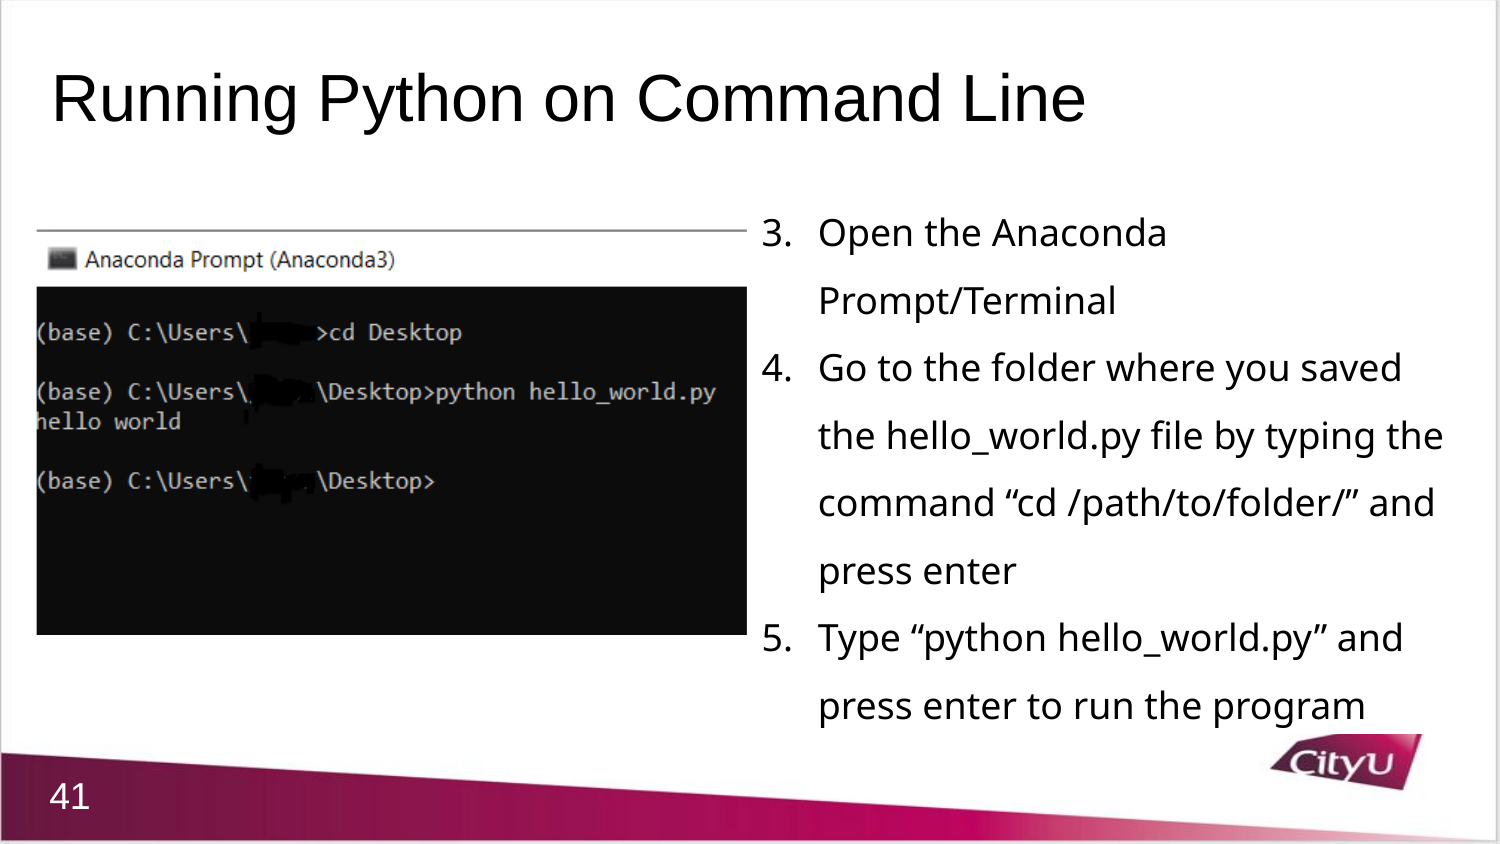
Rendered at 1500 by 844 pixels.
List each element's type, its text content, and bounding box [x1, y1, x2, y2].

slide_number 41 [1376, 745, 1467, 810]
text_box Open the Anaconda Prompt/Terminal Go to the folder where you saved the hello_world.py file by typing the command “cd /path/to/folder/” and press enter Type “python hello_world.py” and press enter to run the program [746, 179, 1464, 734]
text_box 41 [15, 762, 106, 827]
title Running Python on Command Line [36, 39, 1225, 181]
picture [0, 0, 1500, 844]
